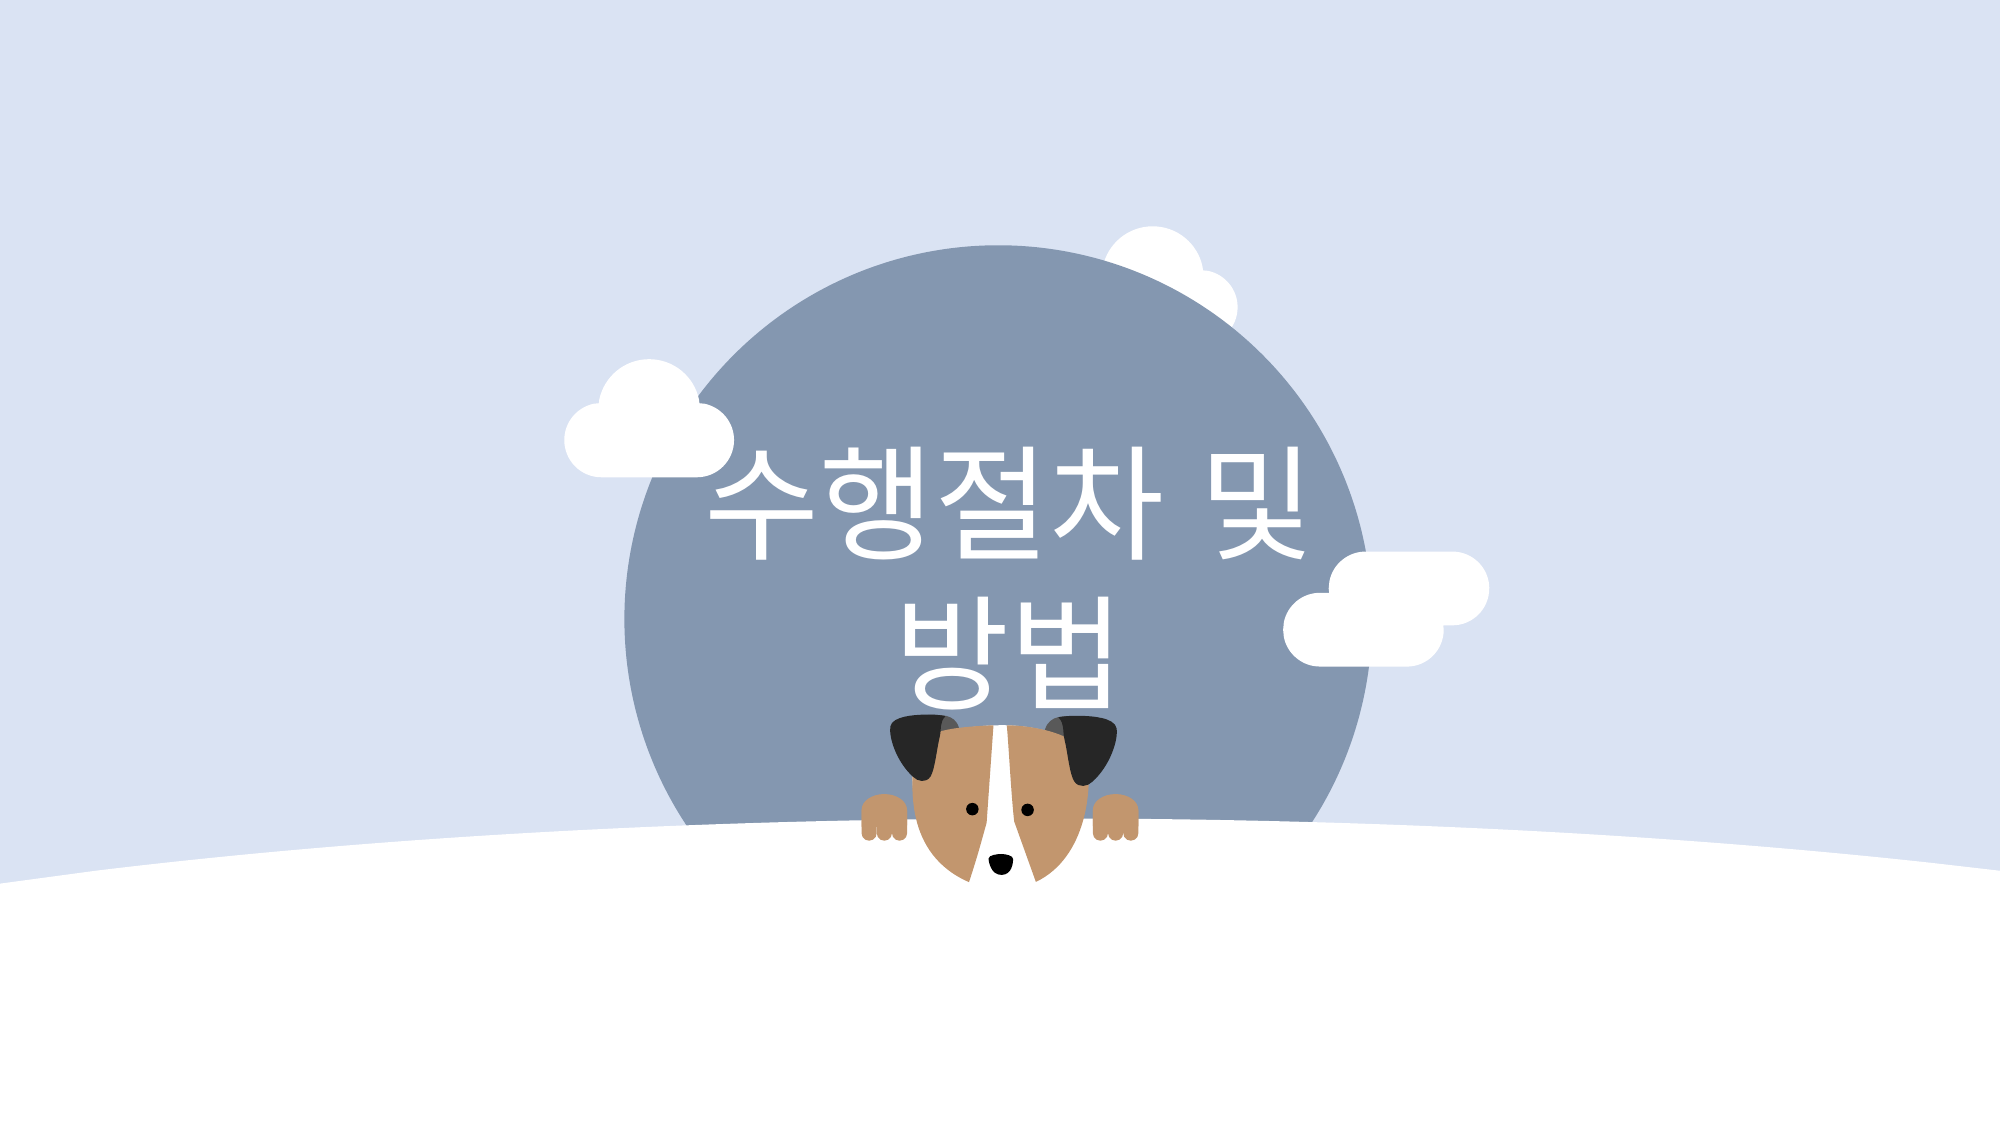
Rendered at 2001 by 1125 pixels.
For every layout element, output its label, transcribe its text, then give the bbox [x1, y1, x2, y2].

text_box [699, 244, 1314, 417]
text_box [0, 817, 2000, 1125]
text_box [1104, 225, 1239, 326]
text_box [1340, 465, 1367, 559]
text_box 수행절차 및 방법 [678, 417, 1340, 733]
text_box [1139, 668, 1370, 821]
text_box [623, 479, 861, 824]
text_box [861, 701, 1139, 887]
text_box [1282, 550, 1491, 668]
text_box [563, 358, 736, 479]
